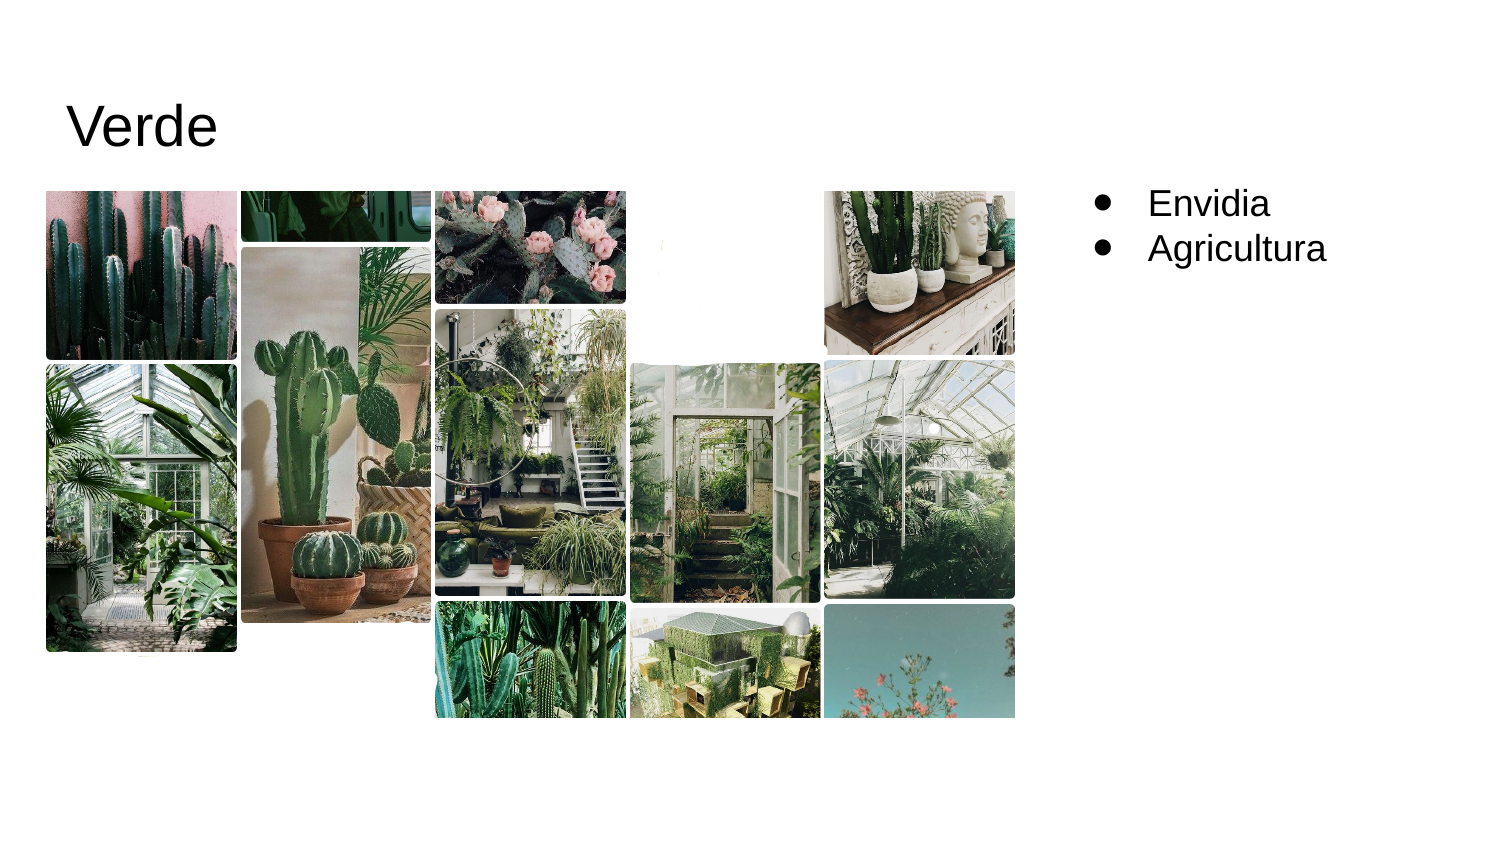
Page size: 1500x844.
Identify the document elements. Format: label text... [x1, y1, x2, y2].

picture [24, 191, 1039, 718]
text_box Envidia Agricultura [1057, 163, 1449, 800]
title Verde [51, 72, 1449, 167]
